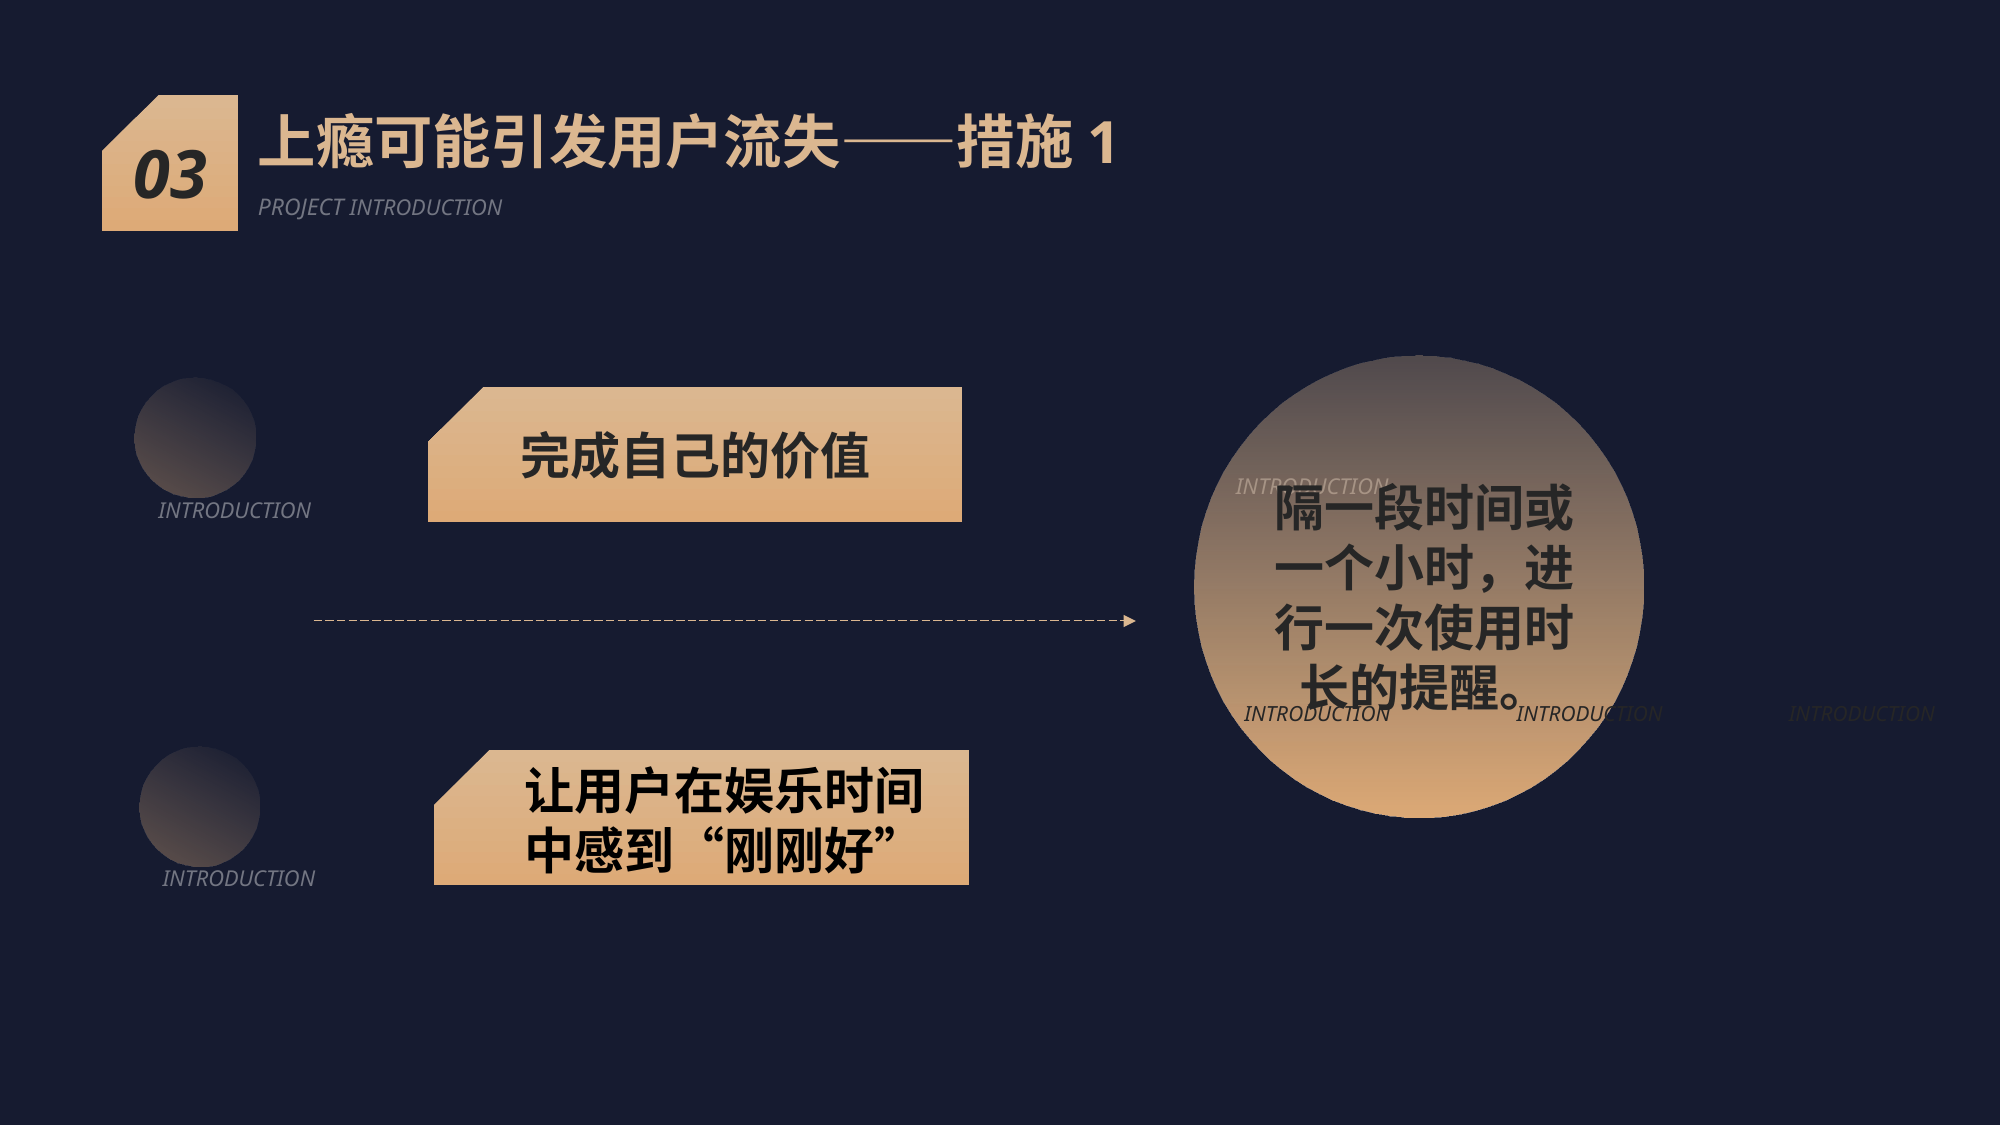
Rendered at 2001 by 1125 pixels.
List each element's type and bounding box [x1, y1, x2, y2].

text_box [134, 377, 966, 532]
text_box [1194, 355, 1982, 818]
text_box [102, 95, 1292, 231]
text_box [139, 746, 960, 901]
text_box [960, 748, 970, 887]
